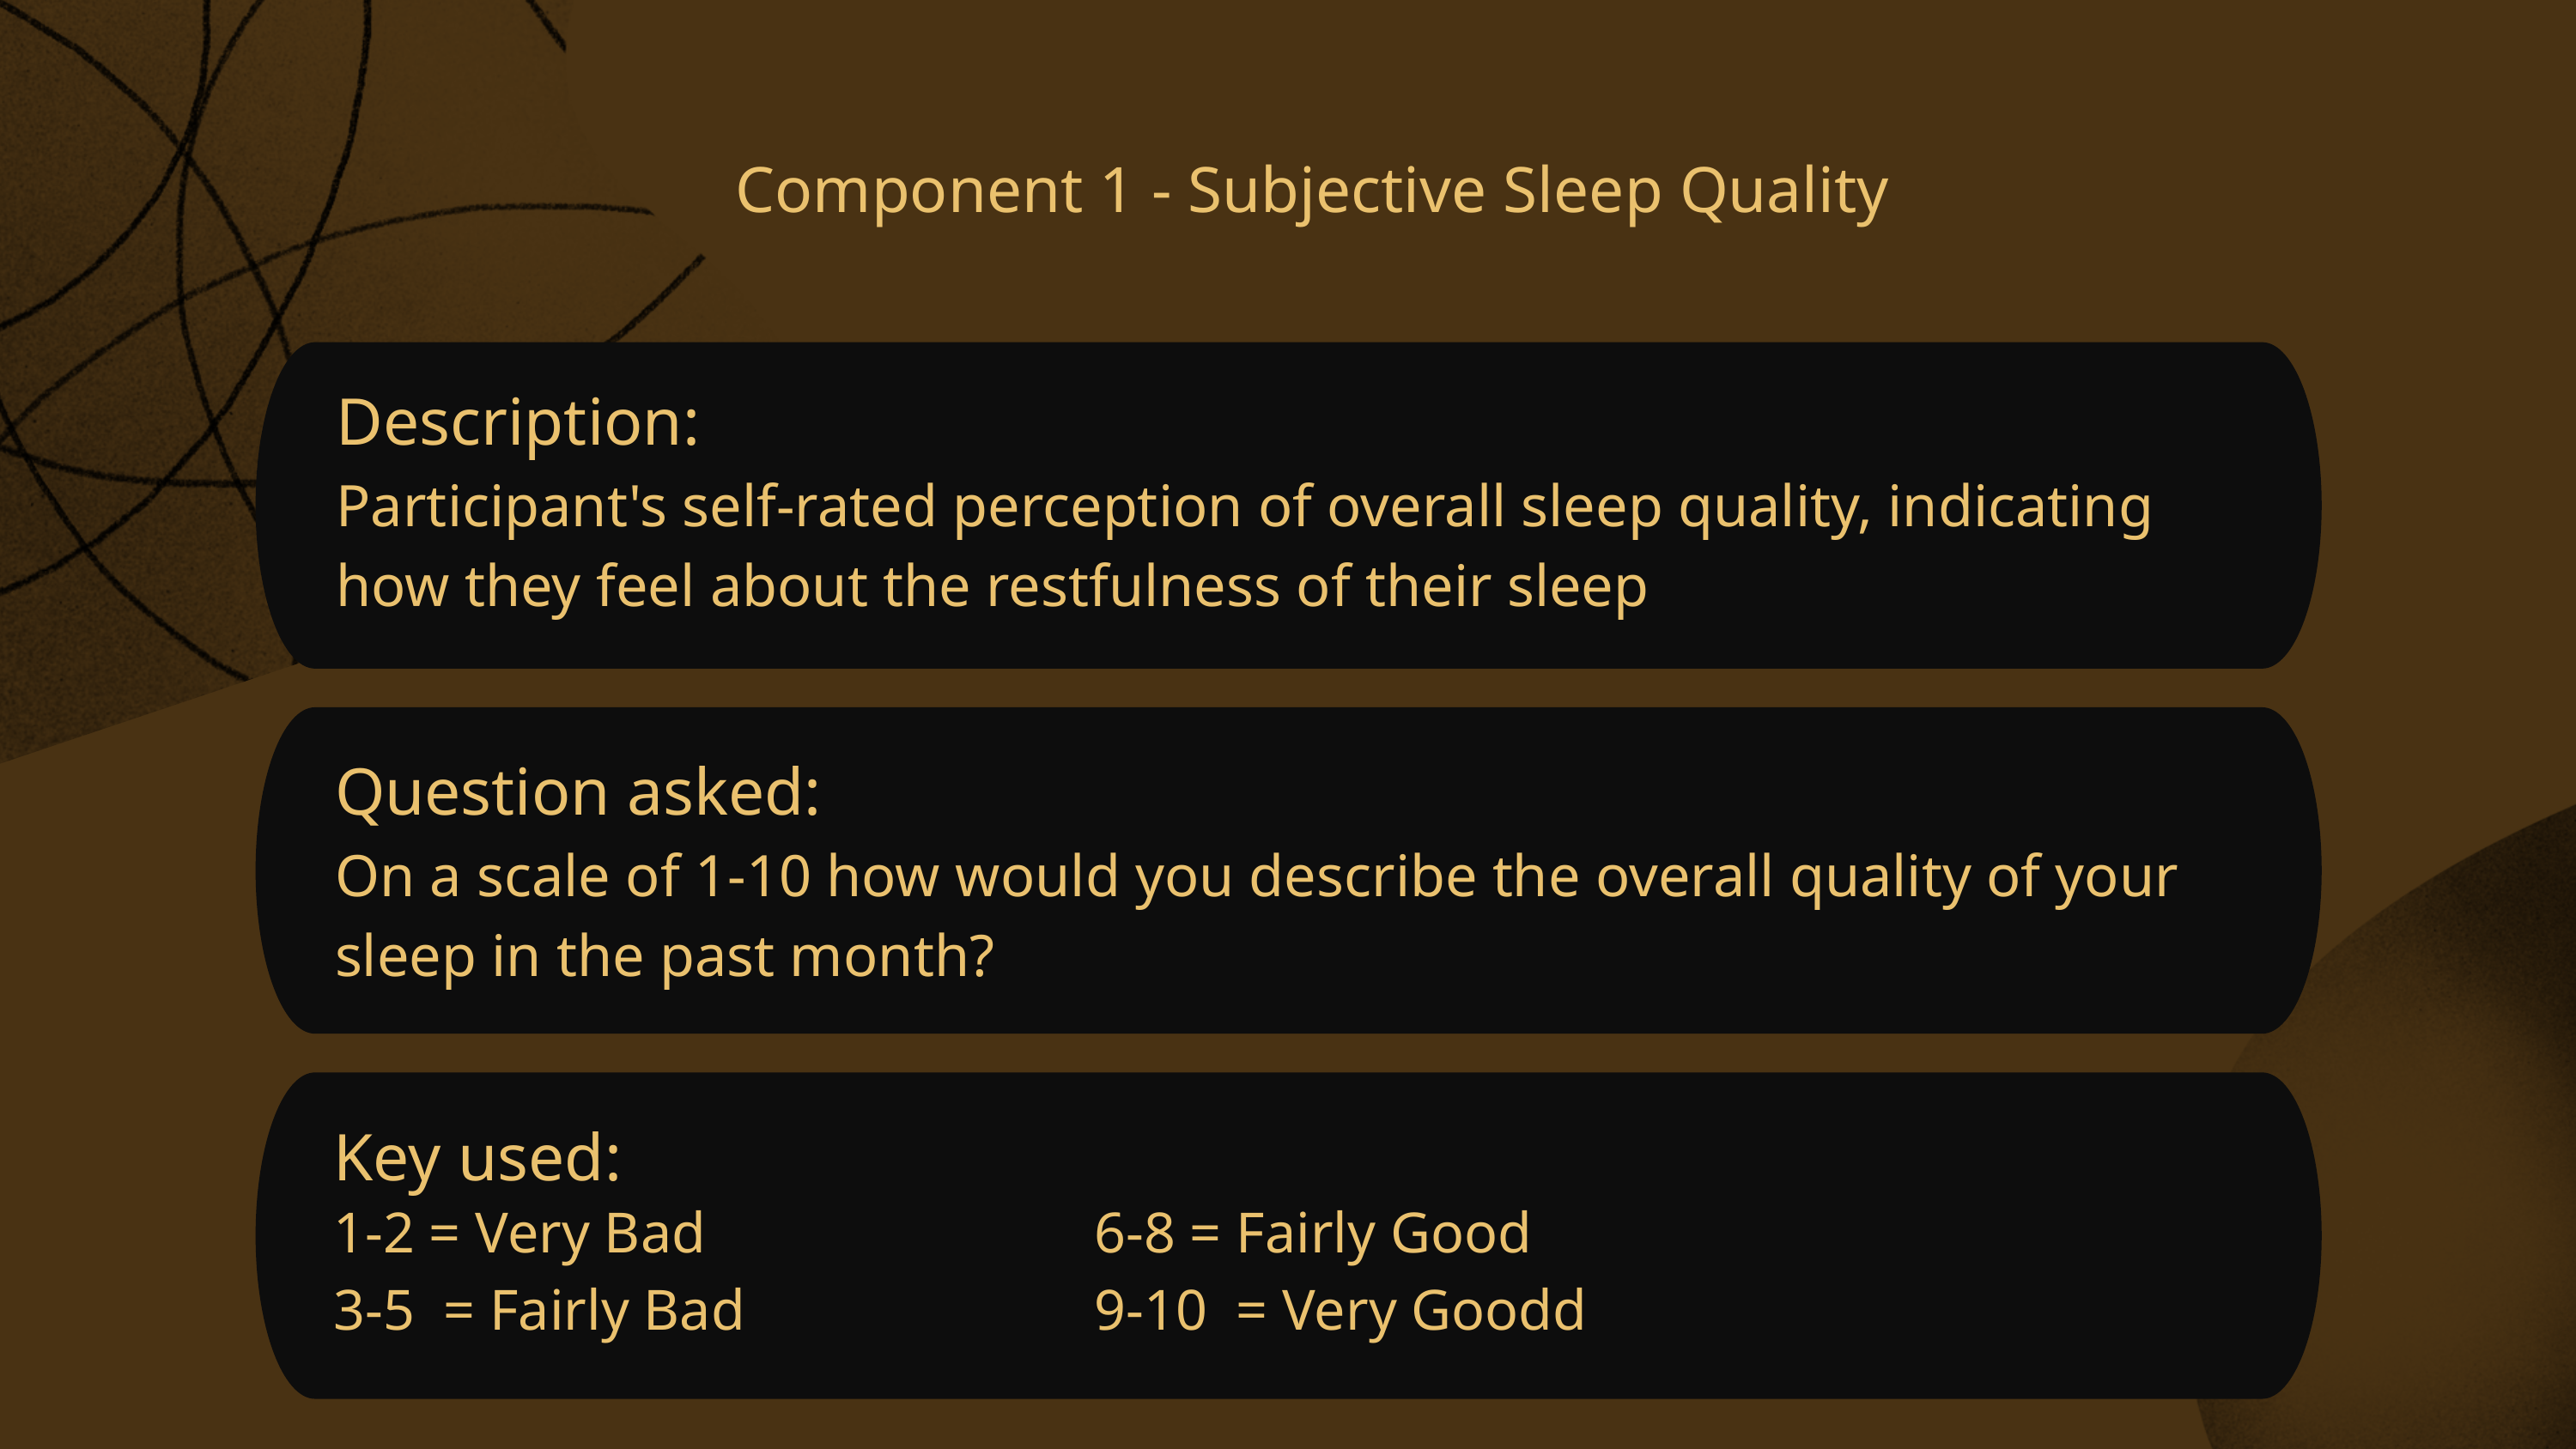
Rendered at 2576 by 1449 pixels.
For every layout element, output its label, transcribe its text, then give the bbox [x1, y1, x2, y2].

text_box [2186, 358, 2576, 1449]
text_box Component 1 - Subjective Sleep Quality [255, 136, 2370, 225]
text_box [0, 0, 1014, 764]
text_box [255, 706, 2322, 1034]
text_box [255, 342, 2322, 670]
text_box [255, 1072, 2322, 1399]
